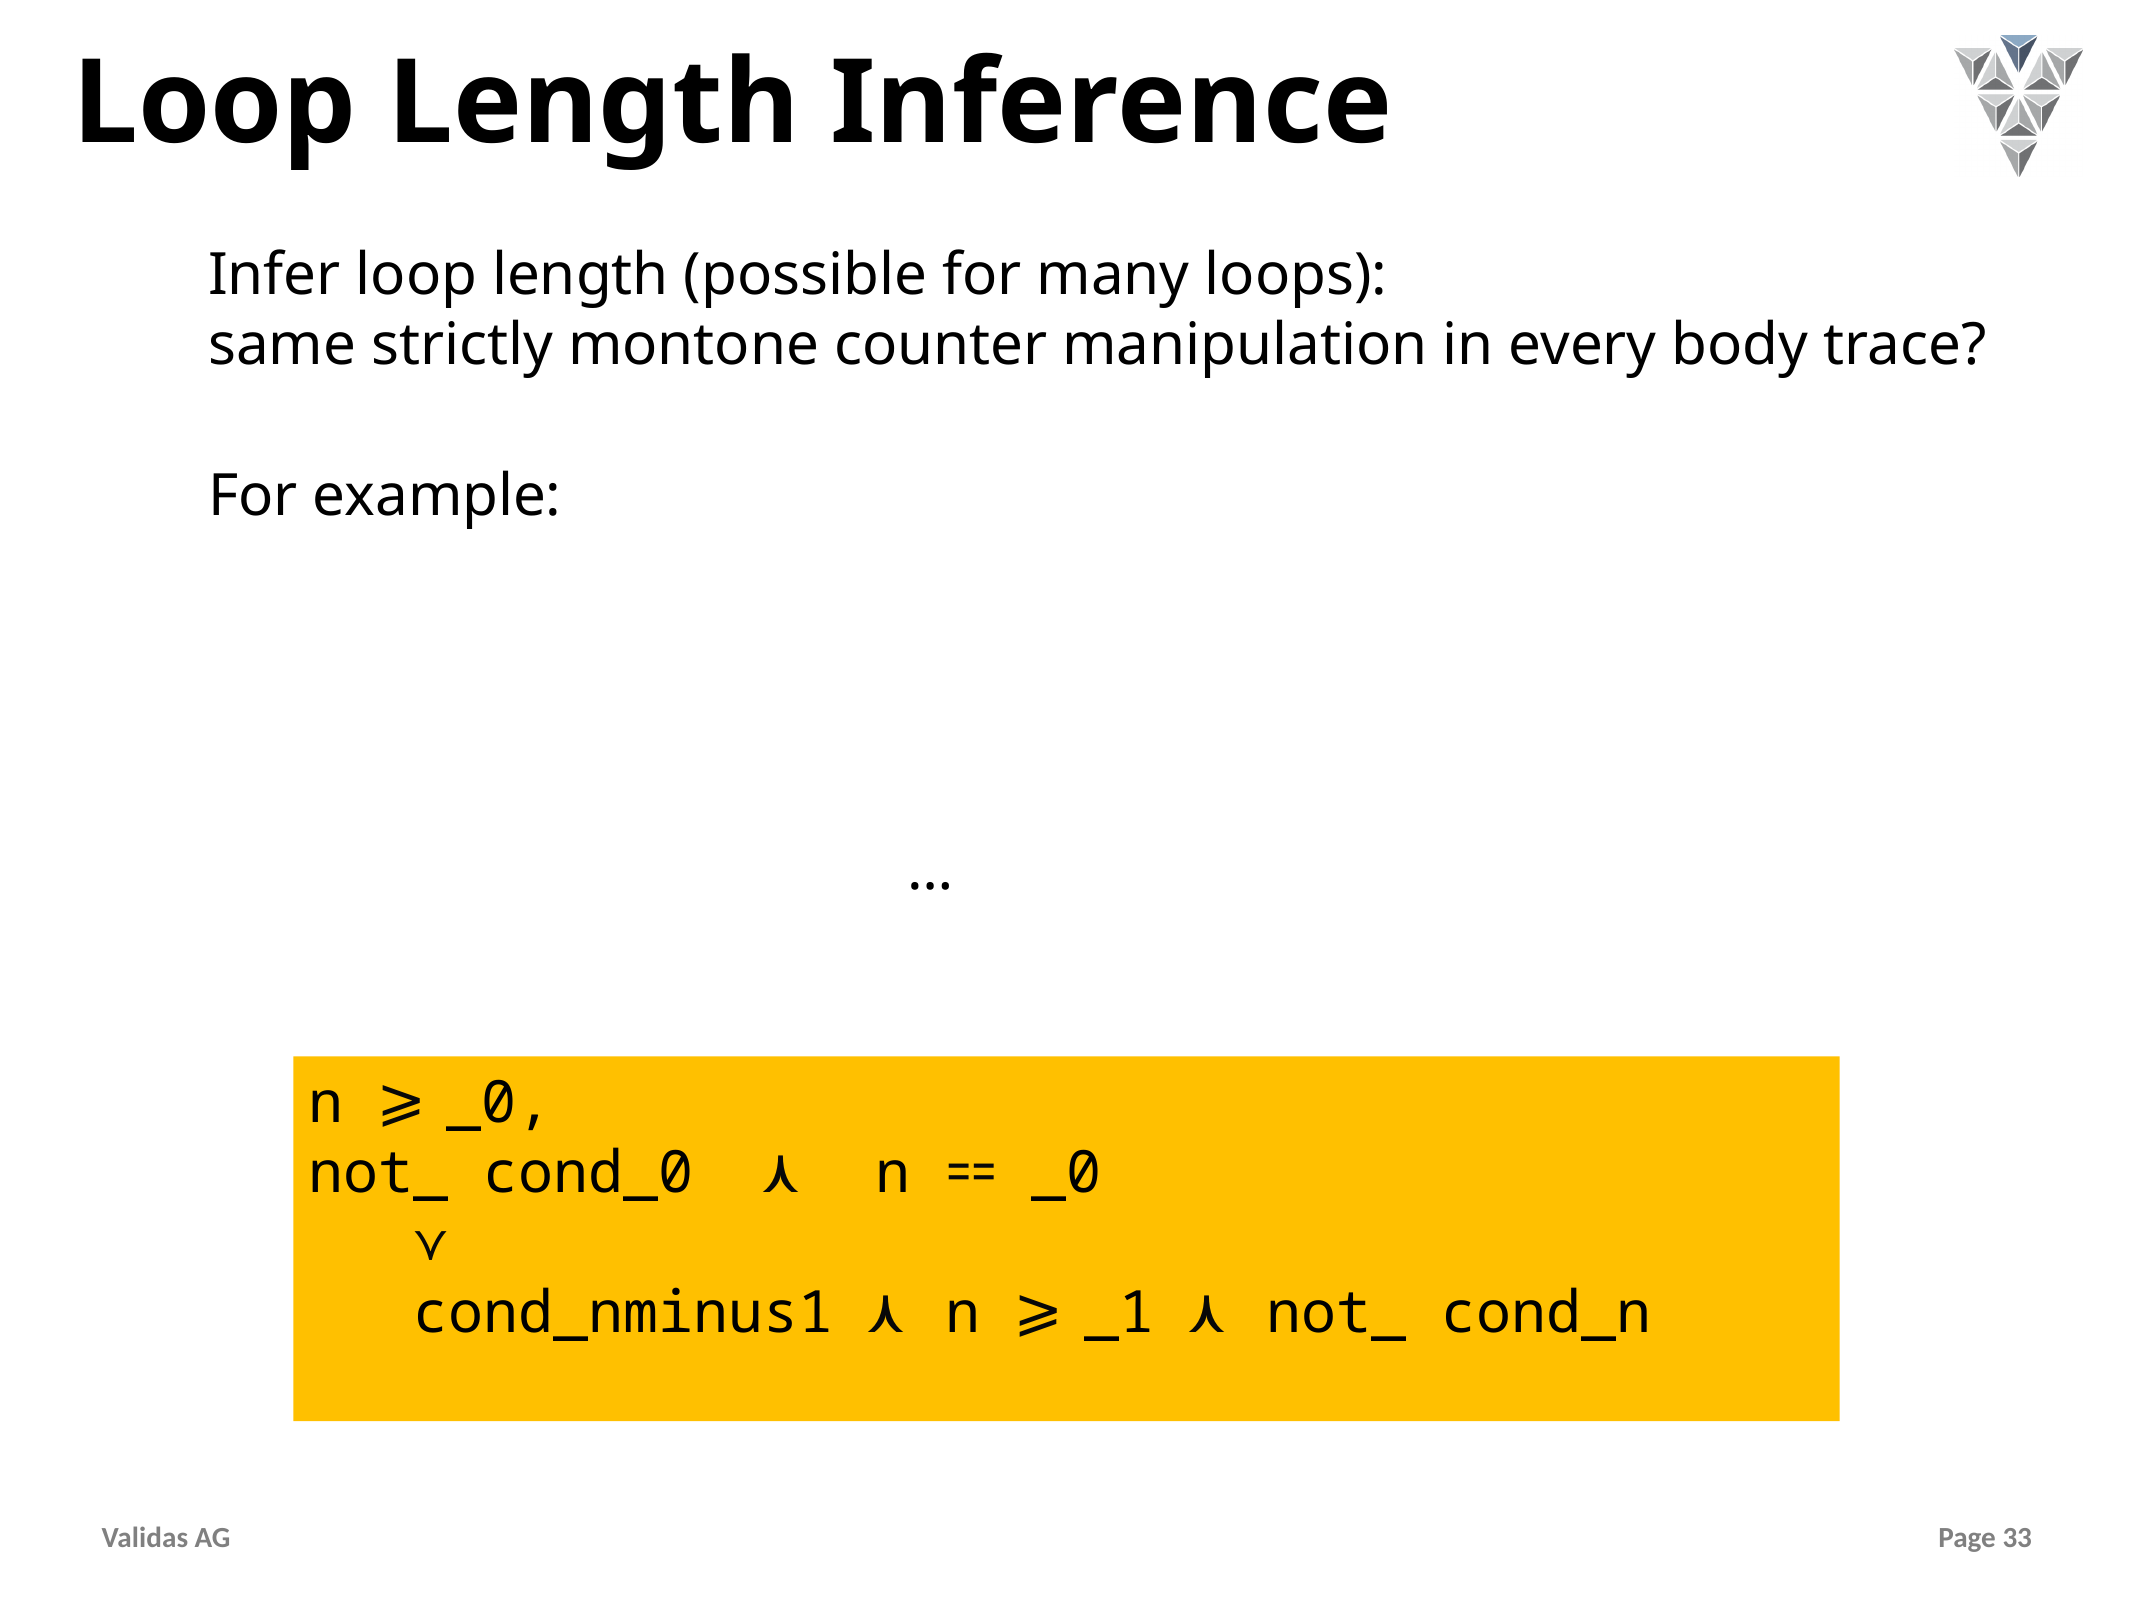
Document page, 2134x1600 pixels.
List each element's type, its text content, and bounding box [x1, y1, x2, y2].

title Loop Length Inference [72, 15, 1835, 170]
text_box n ⩾ _0, not_ cond_0 ⋏ n ⩵ _0 ⋎ cond_nminus1 ⋏ n ⩾ _1 ⋏ not_ cond_n [293, 1056, 1840, 1422]
picture [1954, 35, 2083, 177]
